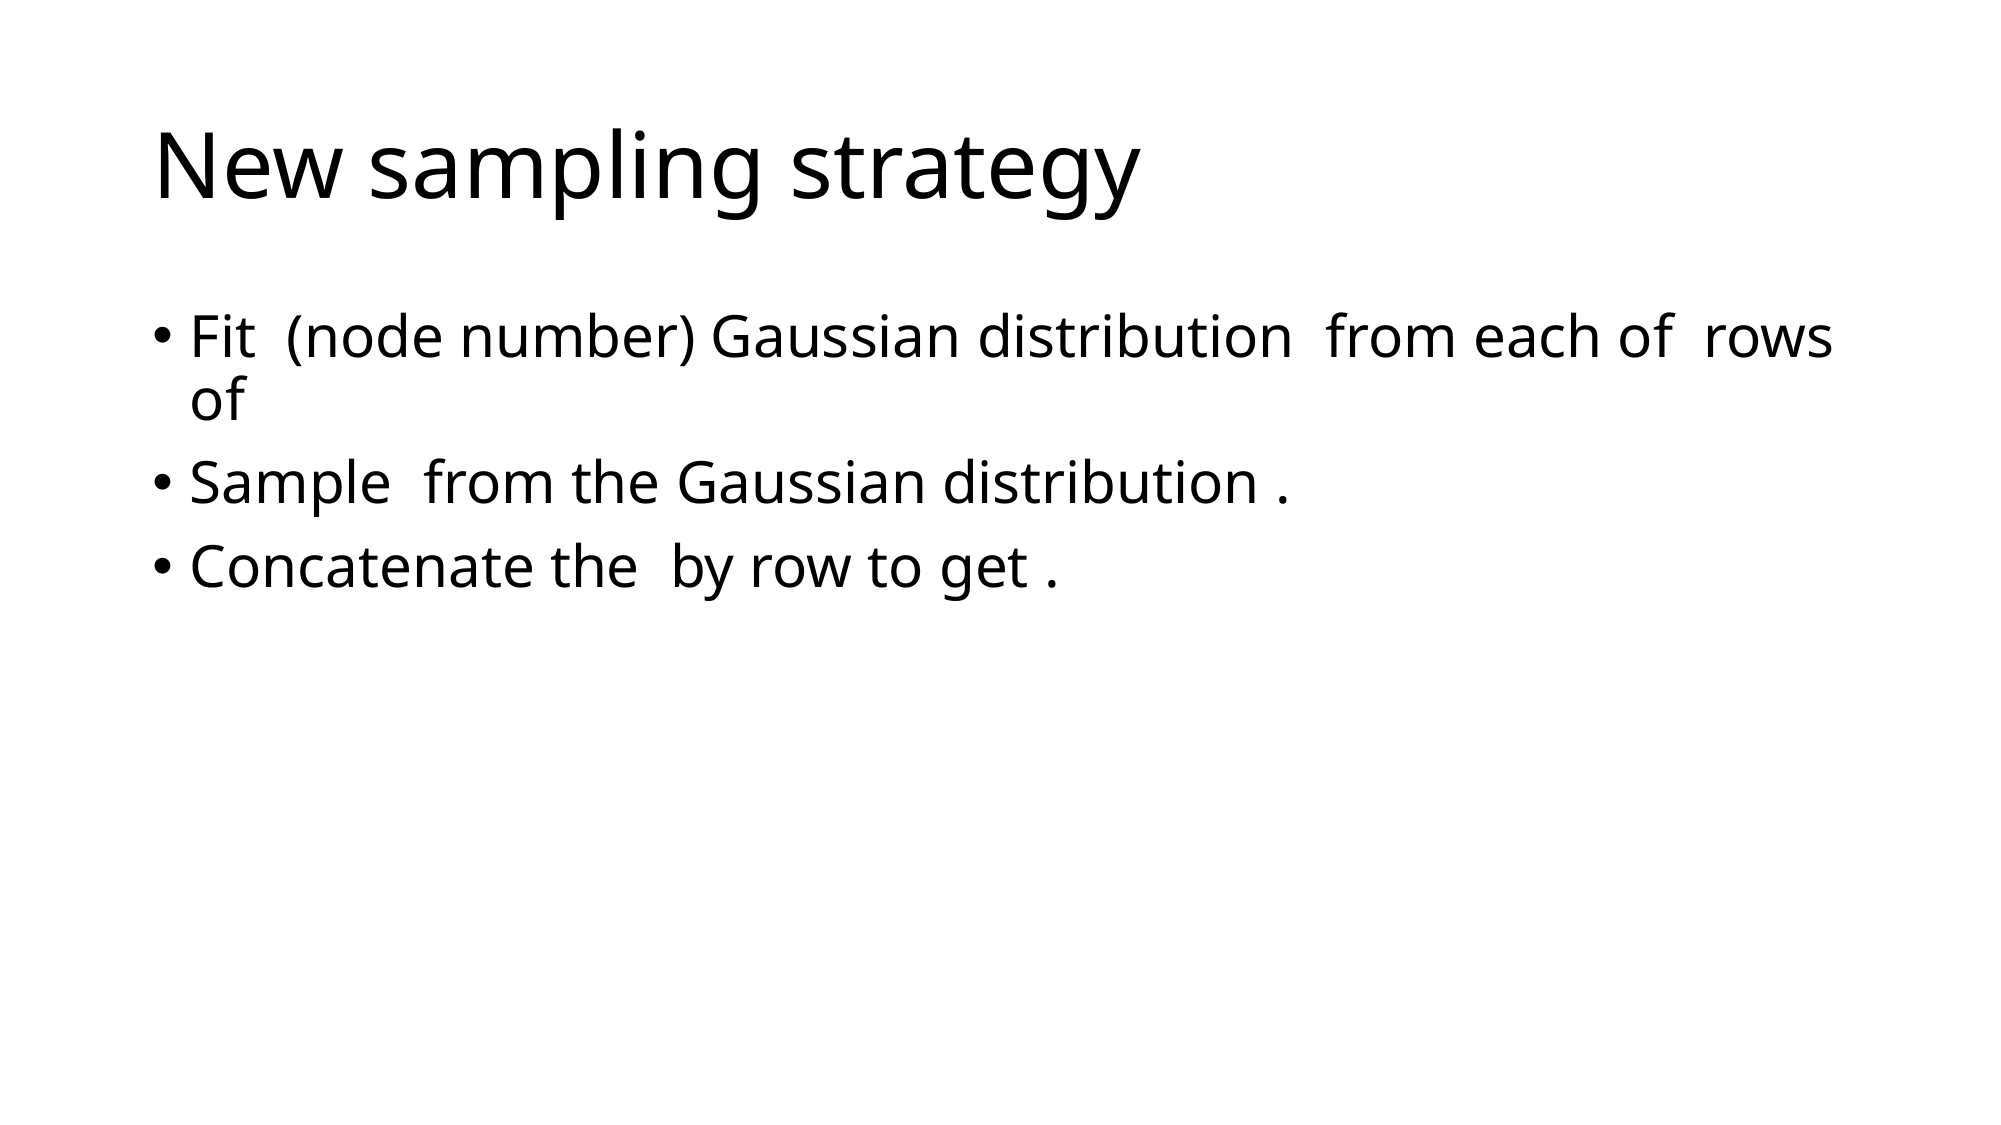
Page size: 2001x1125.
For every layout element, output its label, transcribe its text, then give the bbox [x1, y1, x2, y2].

title New sampling strategy [137, 59, 1863, 278]
